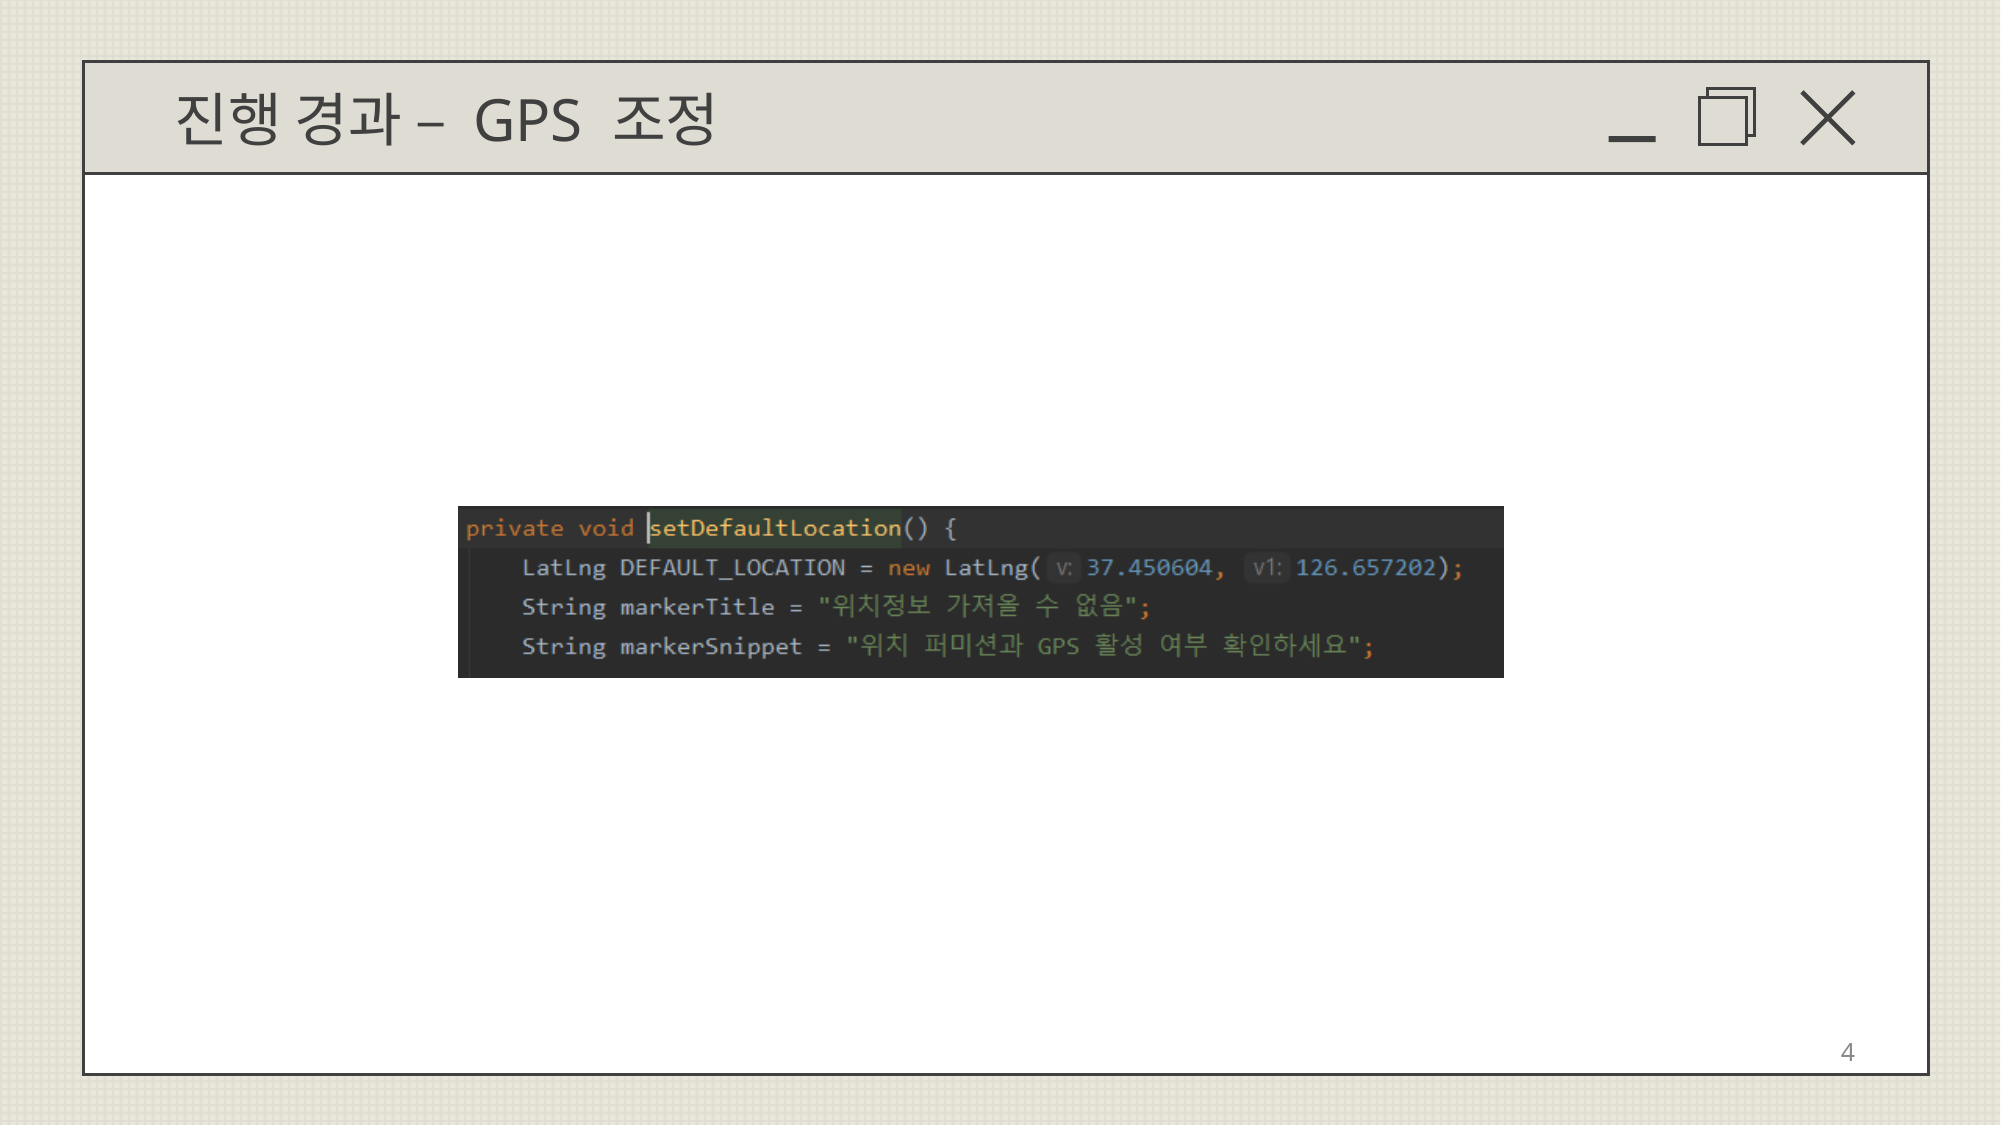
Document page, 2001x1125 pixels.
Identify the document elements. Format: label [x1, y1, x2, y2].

picture [0, 0, 2001, 1125]
text_box [83, 61, 1929, 1075]
